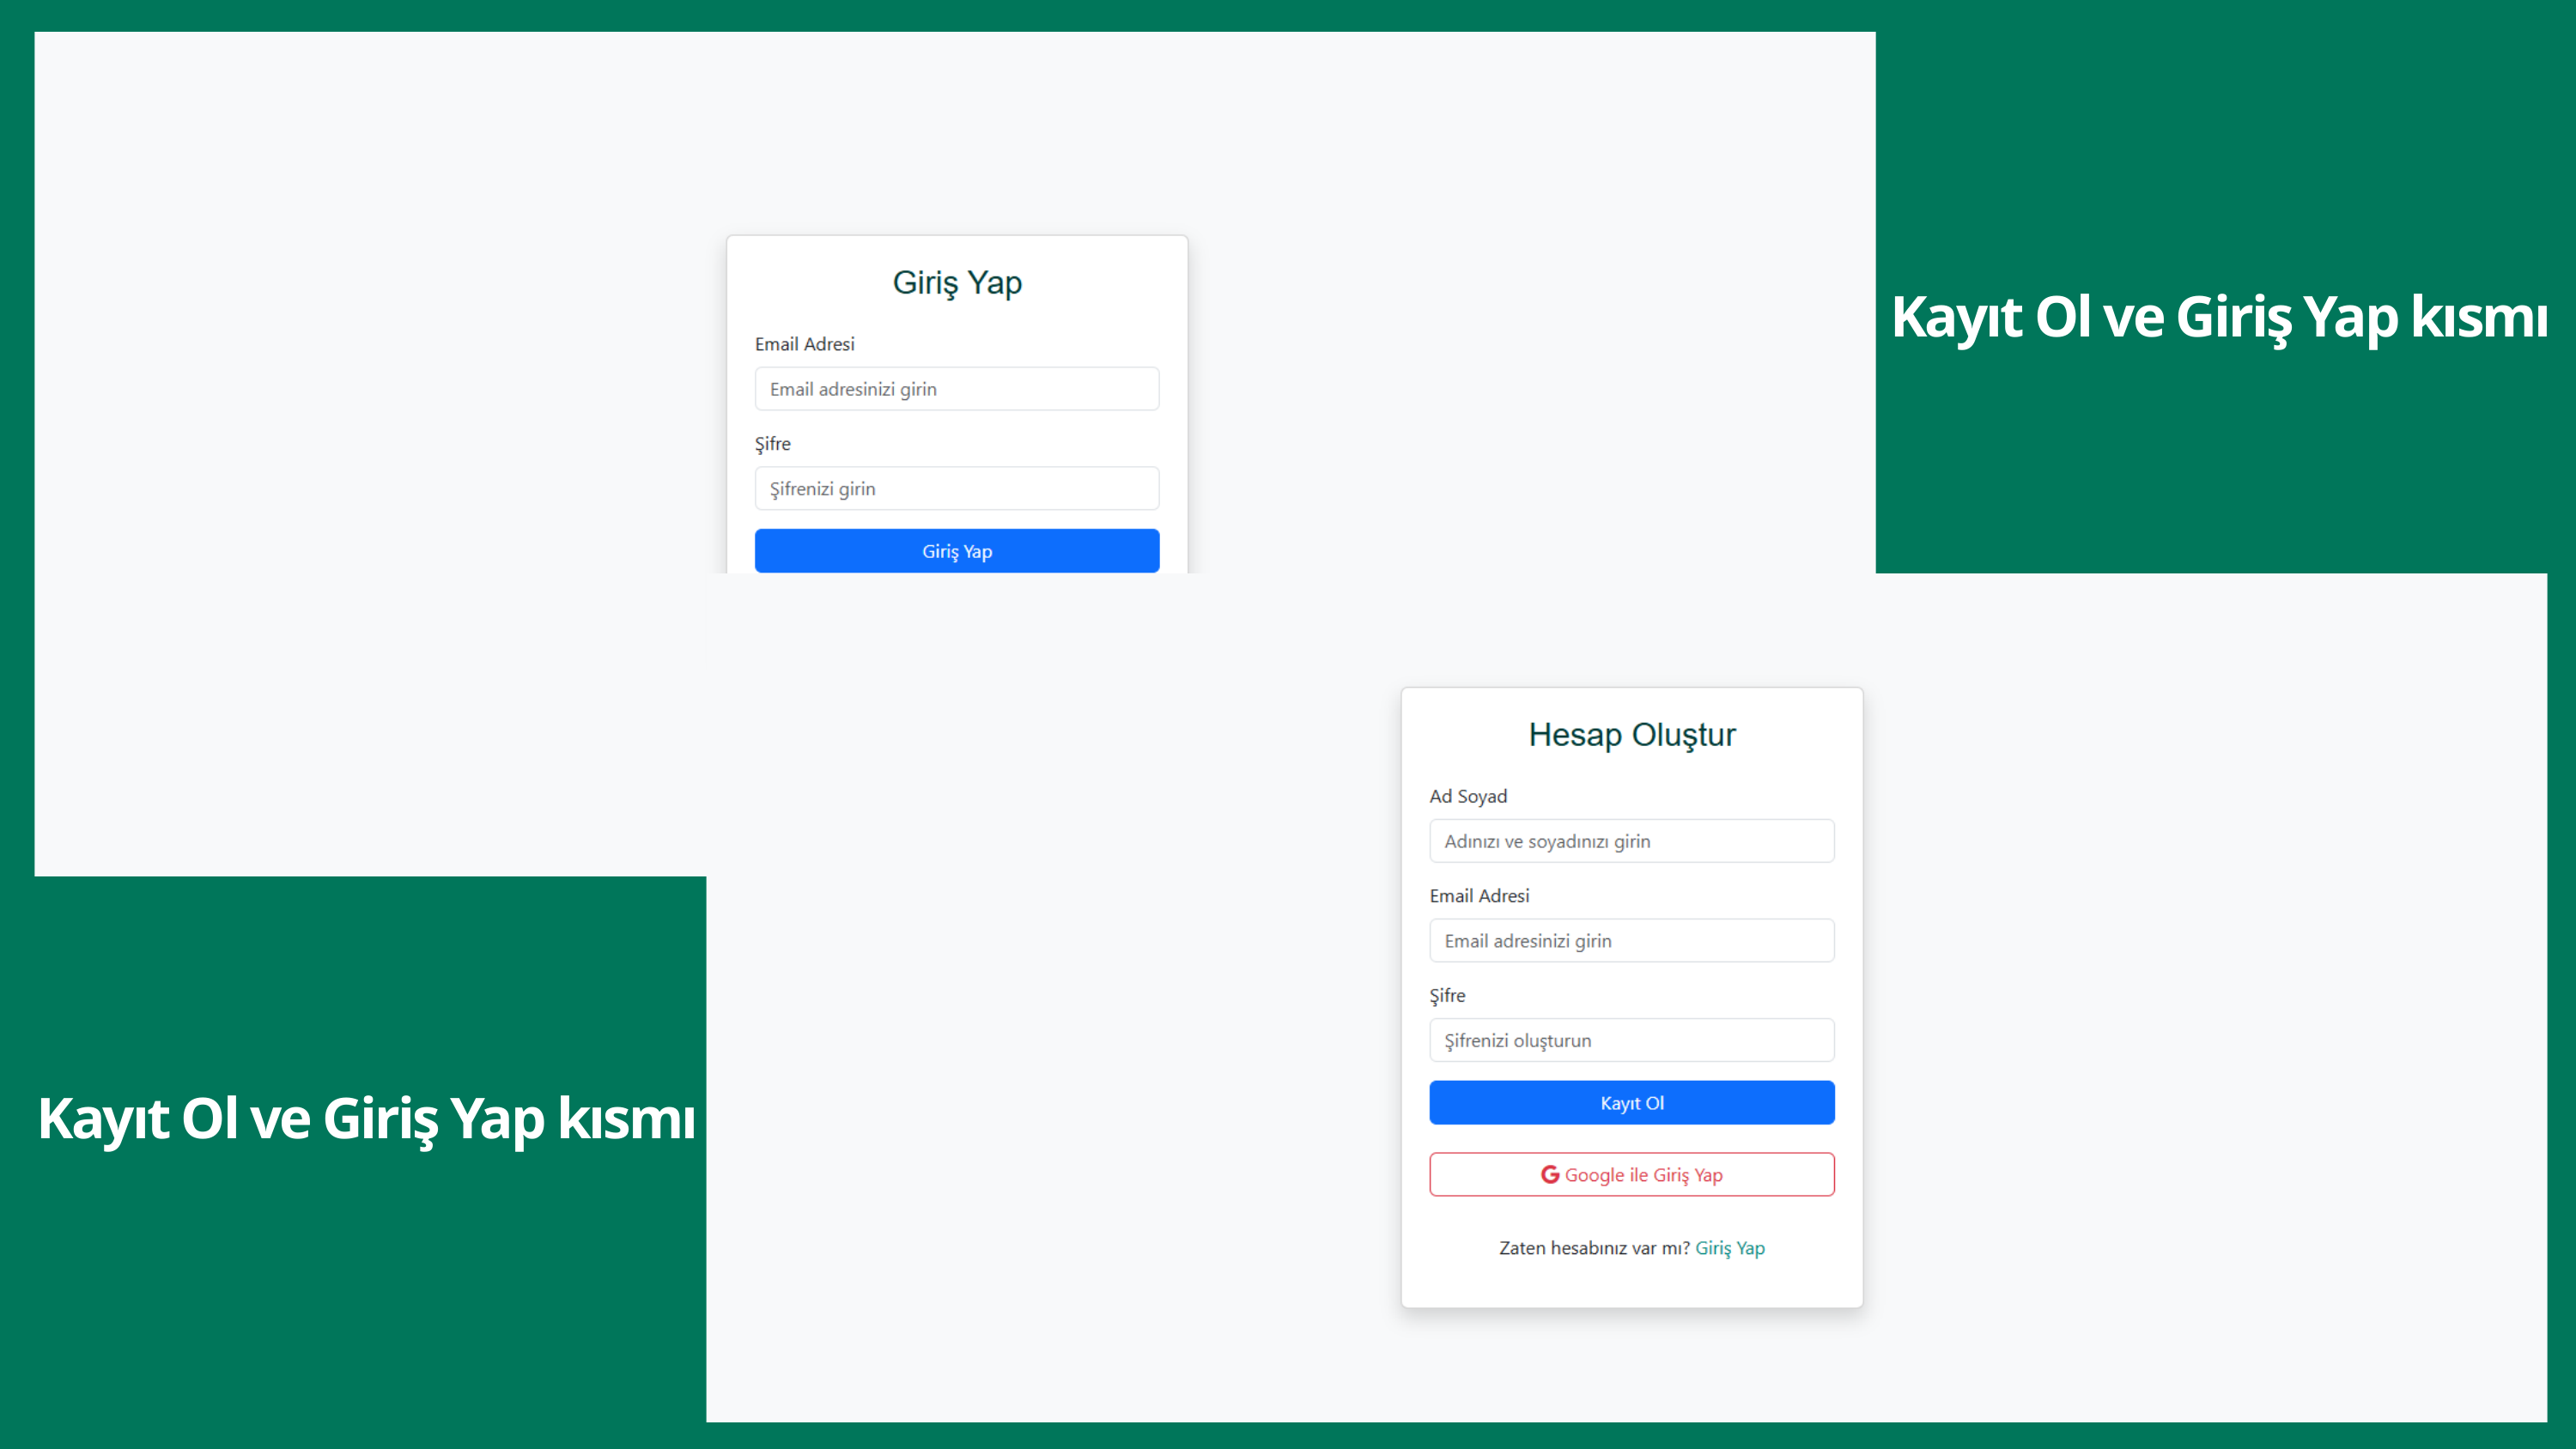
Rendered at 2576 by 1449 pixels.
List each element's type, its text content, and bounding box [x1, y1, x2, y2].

text_box Kayıt Ol ve Giriş Yap kısmı [1887, 294, 2555, 349]
text_box [34, 32, 1876, 876]
text_box Kayıt Ol ve Giriş Yap kısmı [34, 1095, 702, 1150]
text_box [706, 573, 2548, 1422]
